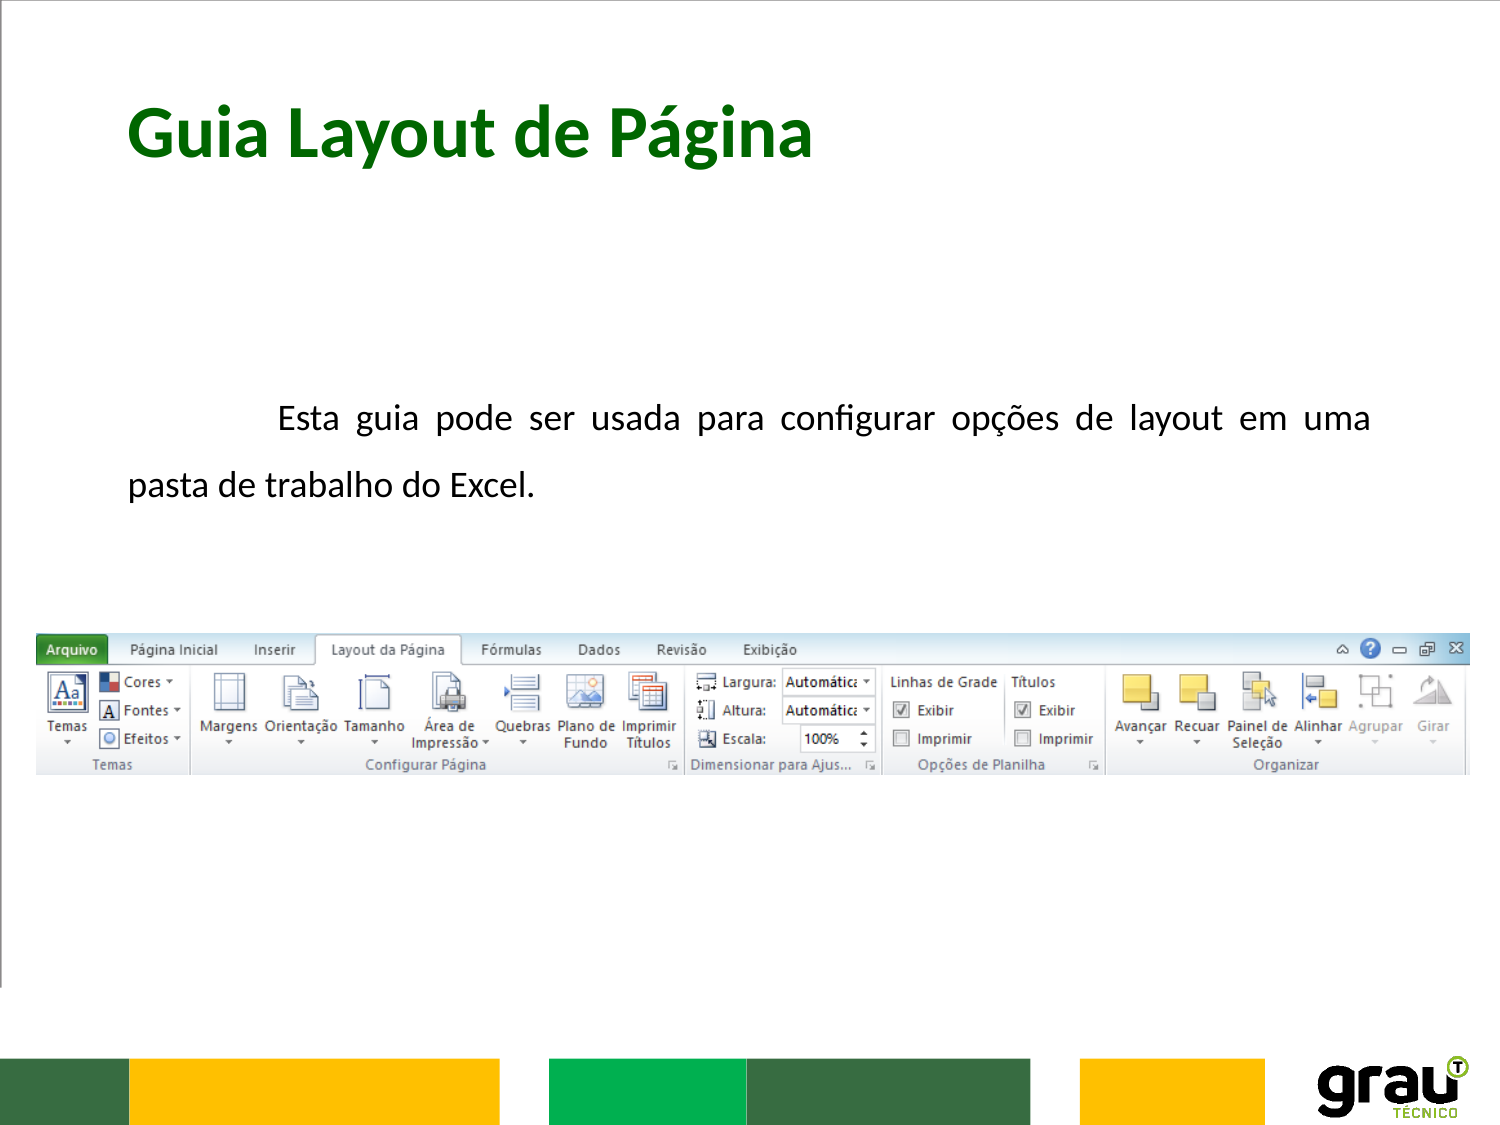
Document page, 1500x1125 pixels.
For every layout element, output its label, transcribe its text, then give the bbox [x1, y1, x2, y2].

text_box Esta guia pode ser usada para configurar opções de layout em uma pasta de trabalho do Excel. [112, 362, 1388, 513]
text_box Guia Layout de Página [112, 7, 1388, 249]
picture [0, 0, 1500, 987]
picture [1316, 1055, 1470, 1121]
